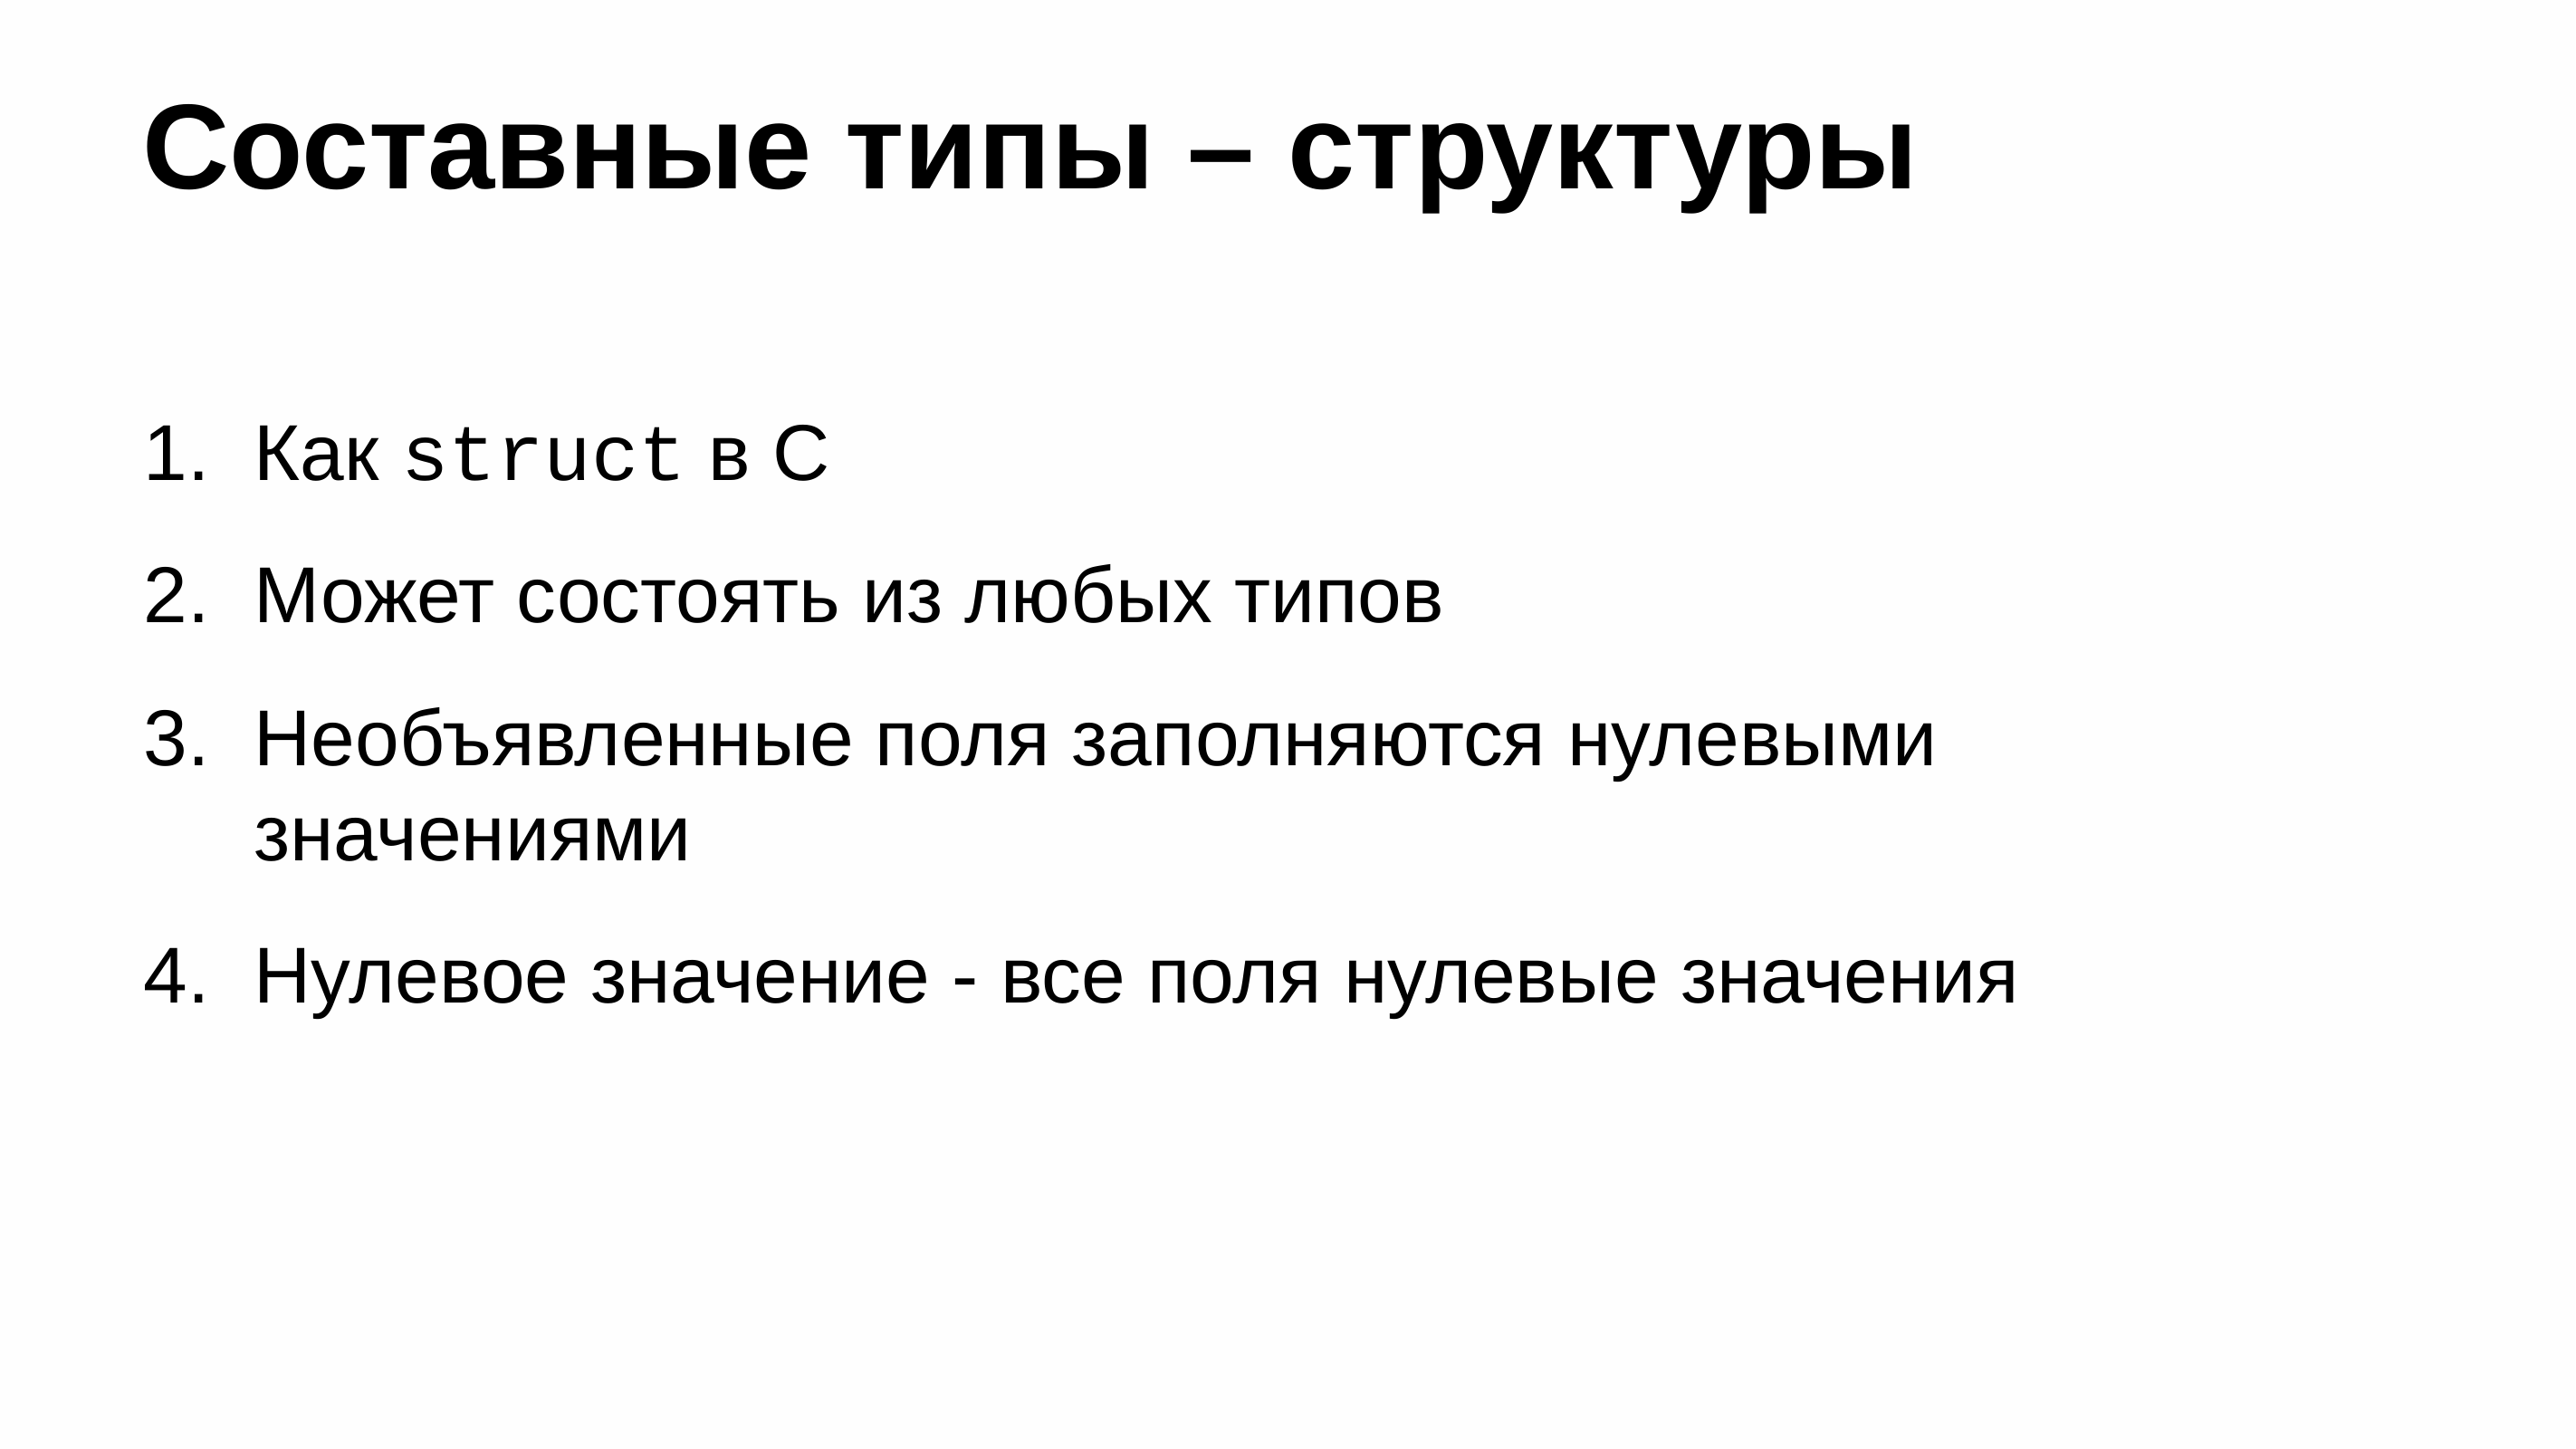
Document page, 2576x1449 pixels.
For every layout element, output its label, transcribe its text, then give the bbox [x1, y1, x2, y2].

list Как struct в C Может состоять из любых типов Необъявленные поля заполняются нулевыми значениями Нулевое значение - все поля нулевые значения [143, 385, 2396, 1243]
title Составные типы – структуры [142, 47, 2431, 285]
